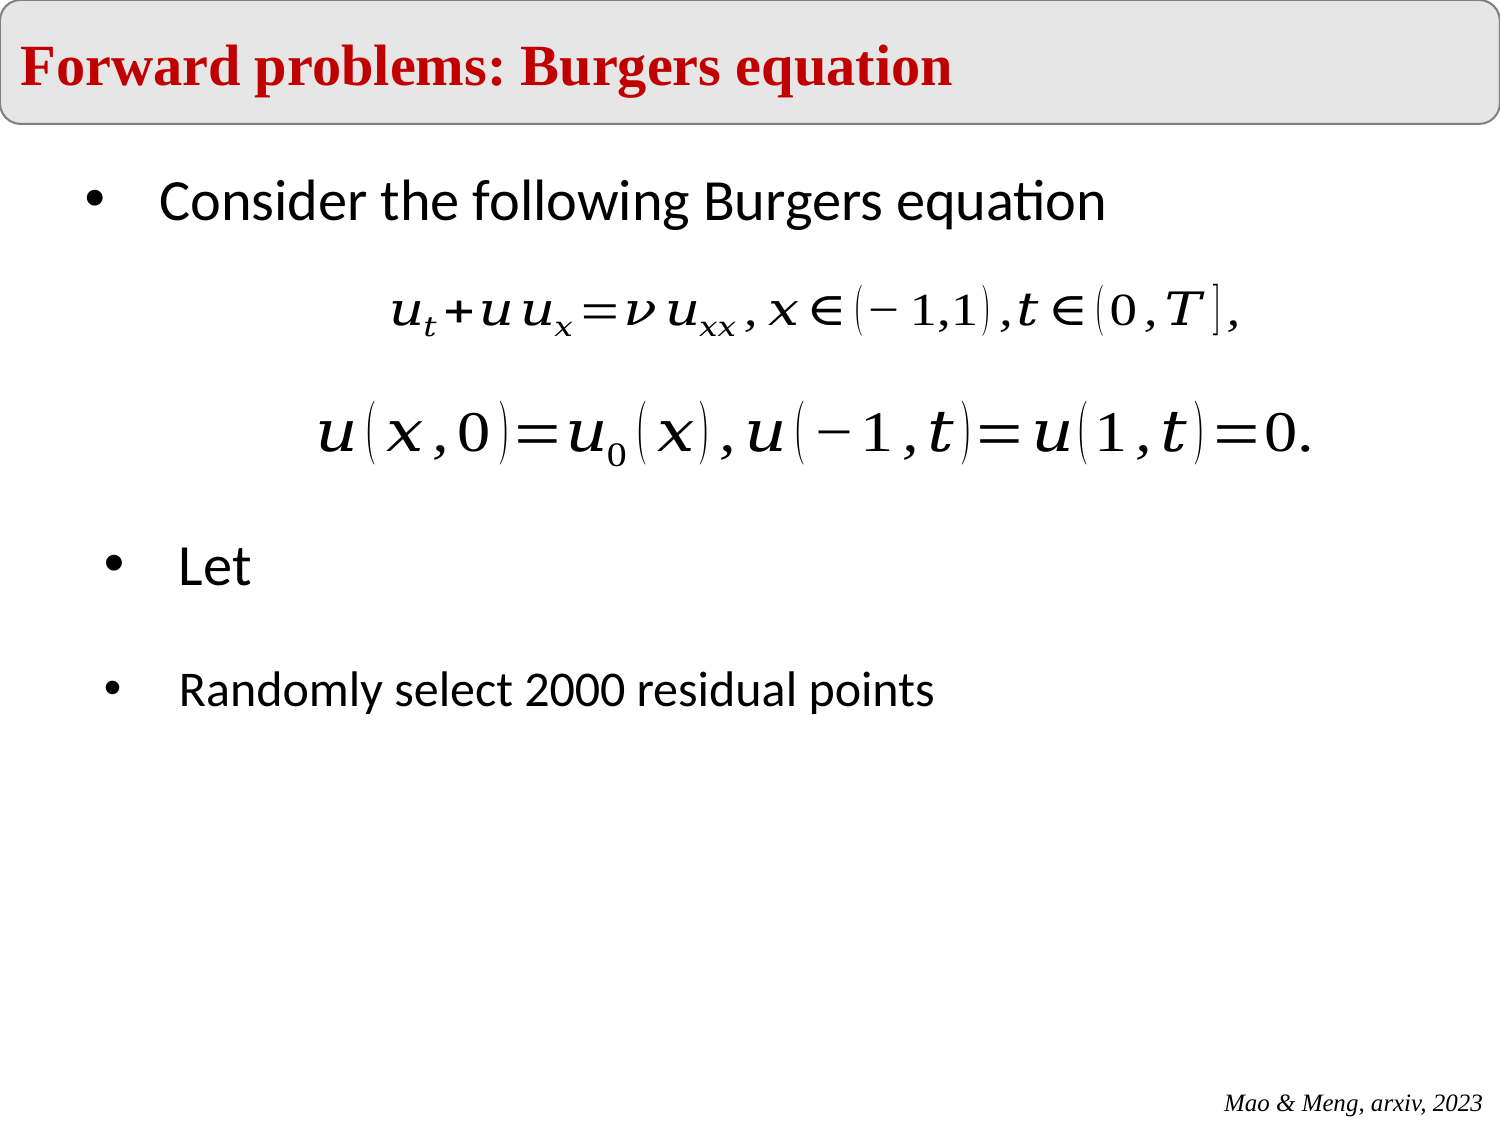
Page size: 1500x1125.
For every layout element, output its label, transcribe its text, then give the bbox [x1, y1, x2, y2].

text_box Consider the following Burgers equation [69, 155, 1500, 240]
text_box Forward problems: Burgers equation [0, 0, 1500, 125]
text_box Mao & Meng, arxiv, 2023 [1209, 1079, 1499, 1125]
